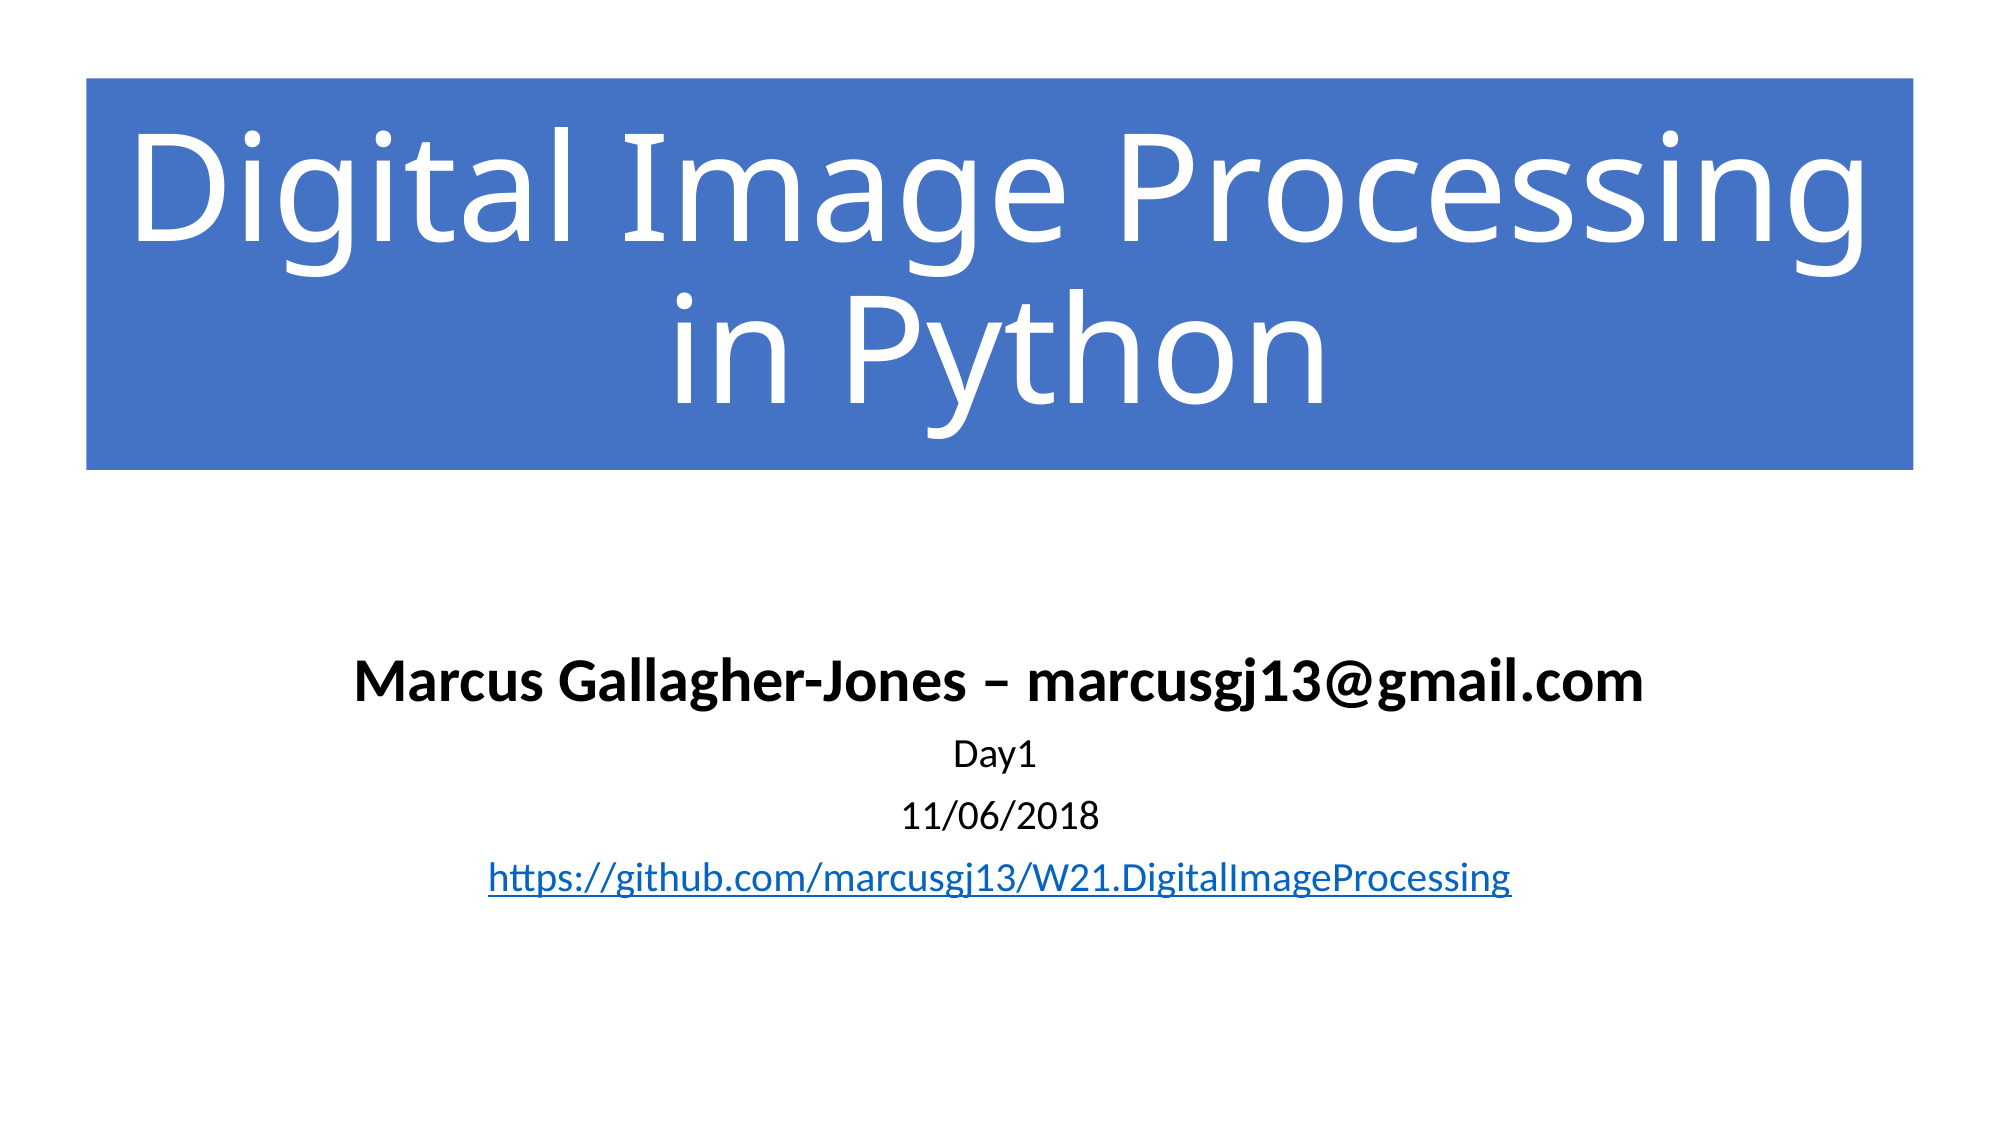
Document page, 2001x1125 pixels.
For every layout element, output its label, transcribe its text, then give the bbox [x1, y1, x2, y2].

subtitle Marcus Gallagher-Jones – marcusgj13@gmail.com Day1 11/06/2018 https://github.com/marcusgj13/W21.DigitalImageProcessing [249, 640, 1750, 912]
title Digital Image Processing in Python [86, 78, 1914, 470]
